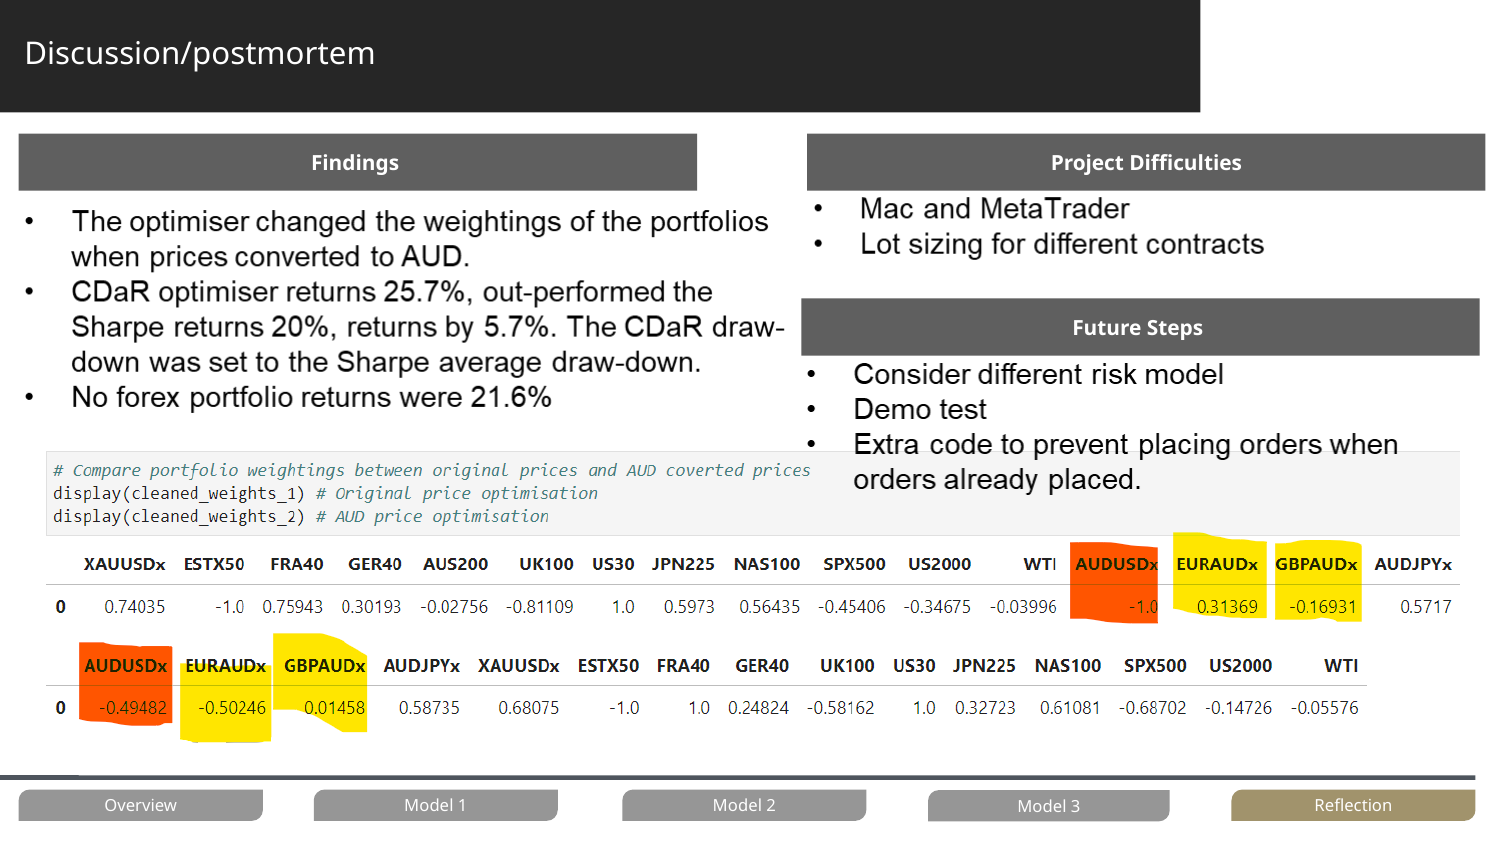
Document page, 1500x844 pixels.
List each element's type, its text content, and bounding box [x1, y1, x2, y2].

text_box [803, 298, 1480, 356]
picture [7, 181, 1460, 743]
title Discussion/postmortem [18, 8, 1154, 101]
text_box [806, 133, 1486, 192]
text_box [18, 133, 698, 192]
